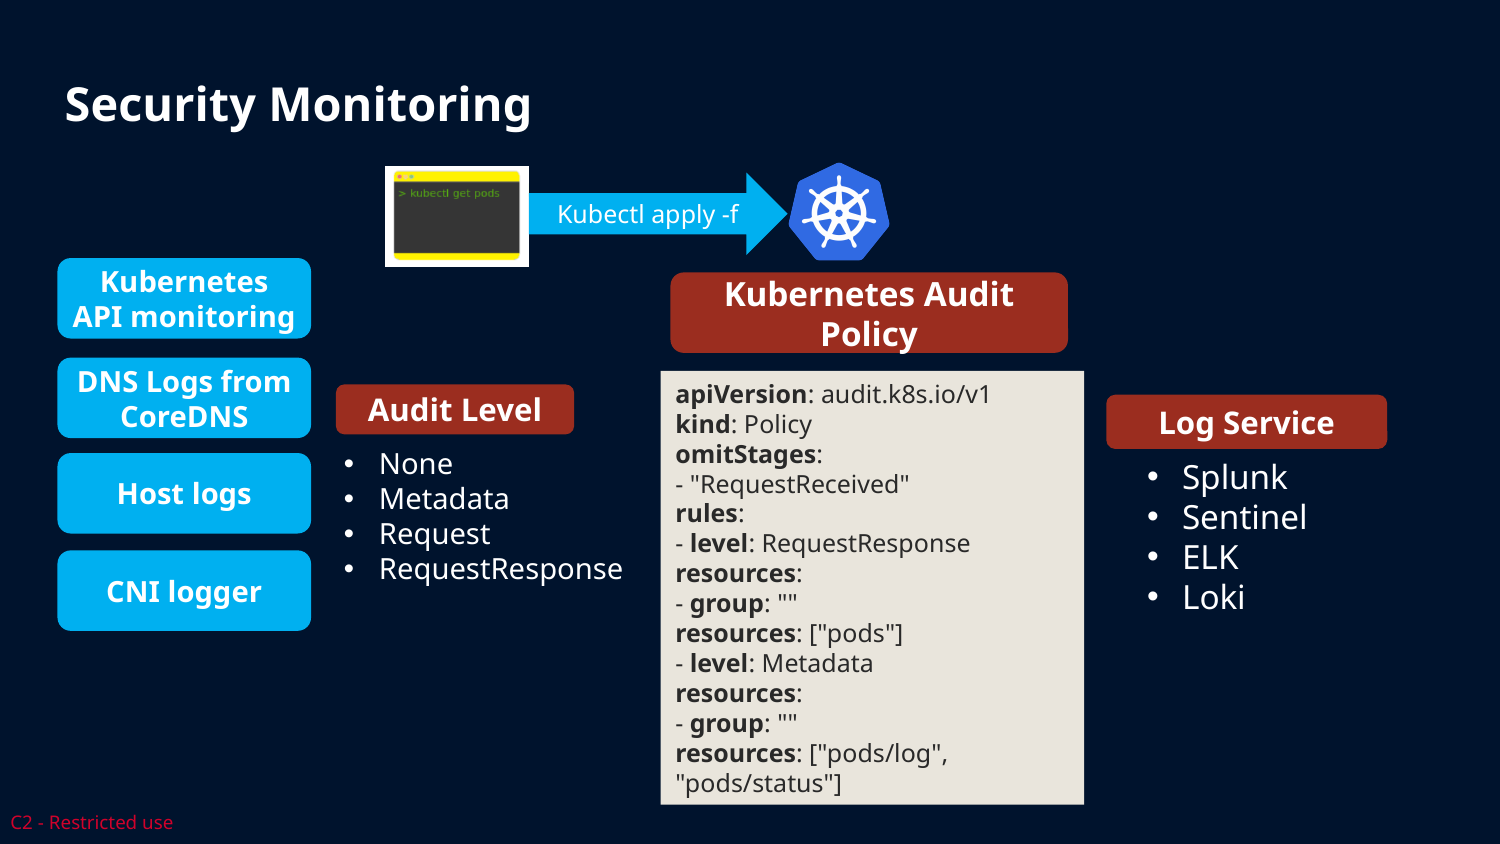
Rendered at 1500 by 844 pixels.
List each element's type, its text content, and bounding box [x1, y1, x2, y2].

text_box None Metadata Request RequestResponse [329, 438, 660, 593]
text_box Log Service [1105, 393, 1389, 451]
text_box Kubernetes API monitoring [56, 256, 313, 340]
picture [787, 161, 891, 262]
text_box Host logs [56, 451, 313, 535]
text_box Audit Level [334, 383, 576, 436]
title Security Monitoring [64, 71, 1388, 139]
text_box CNI logger [56, 549, 313, 632]
text_box Splunk Sentinel ELK Loki [1132, 448, 1416, 624]
text_box Kubectl apply -f [529, 170, 787, 258]
text_box DNS Logs from CoreDNS [56, 356, 313, 440]
picture [385, 166, 529, 267]
text_box Kubernetes Audit Policy [669, 271, 1070, 354]
text_box apiVersion: audit.k8s.io/v1 kind: Policy omitStages: - "RequestReceived" rules: - level: RequestResponse resources: - group: "" resources: ["pods"] - level: Metadata resources: - group: "" resources: ["pods/log", "pods/status"] [660, 370, 1085, 805]
